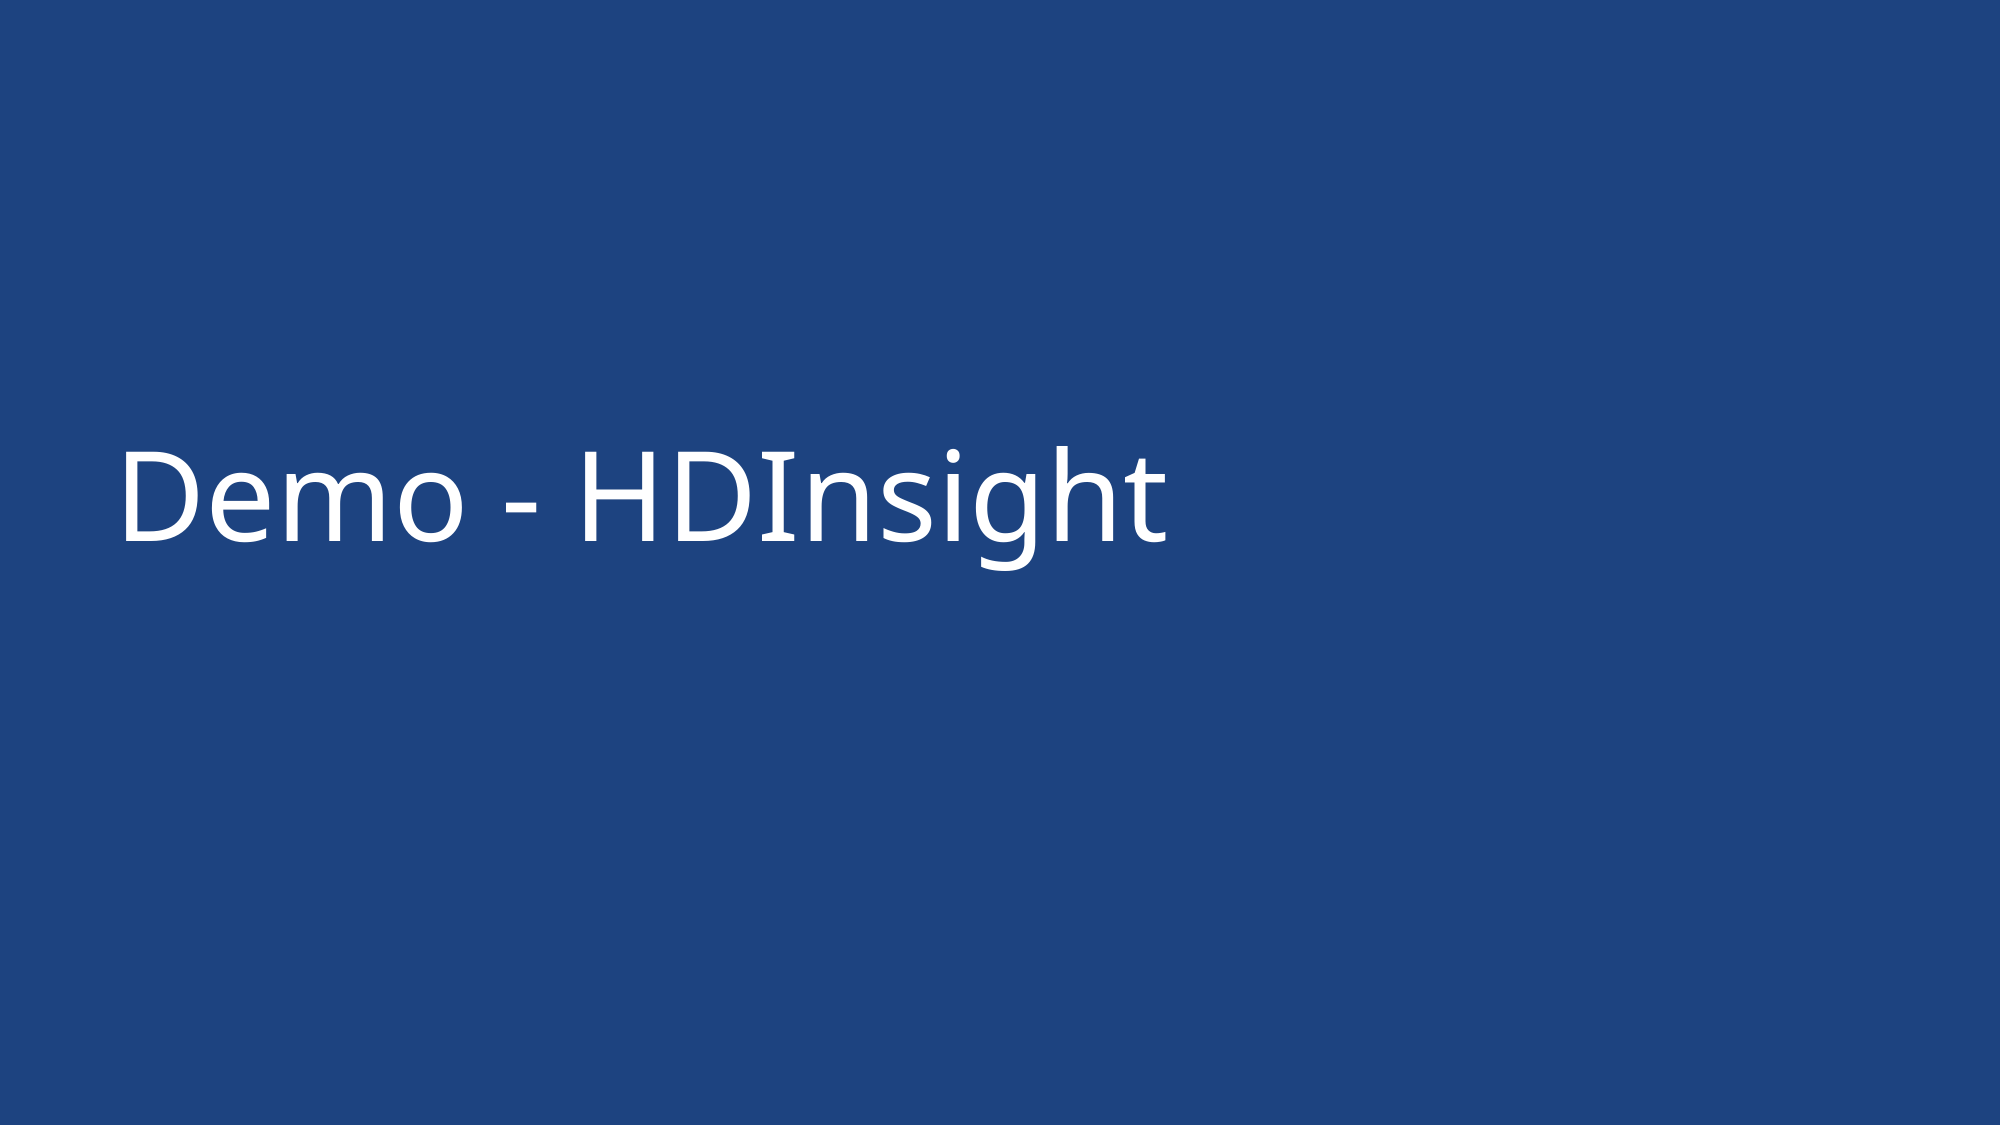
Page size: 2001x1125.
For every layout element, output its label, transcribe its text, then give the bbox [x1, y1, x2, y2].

title Demo - HDInsight [99, 184, 1910, 576]
